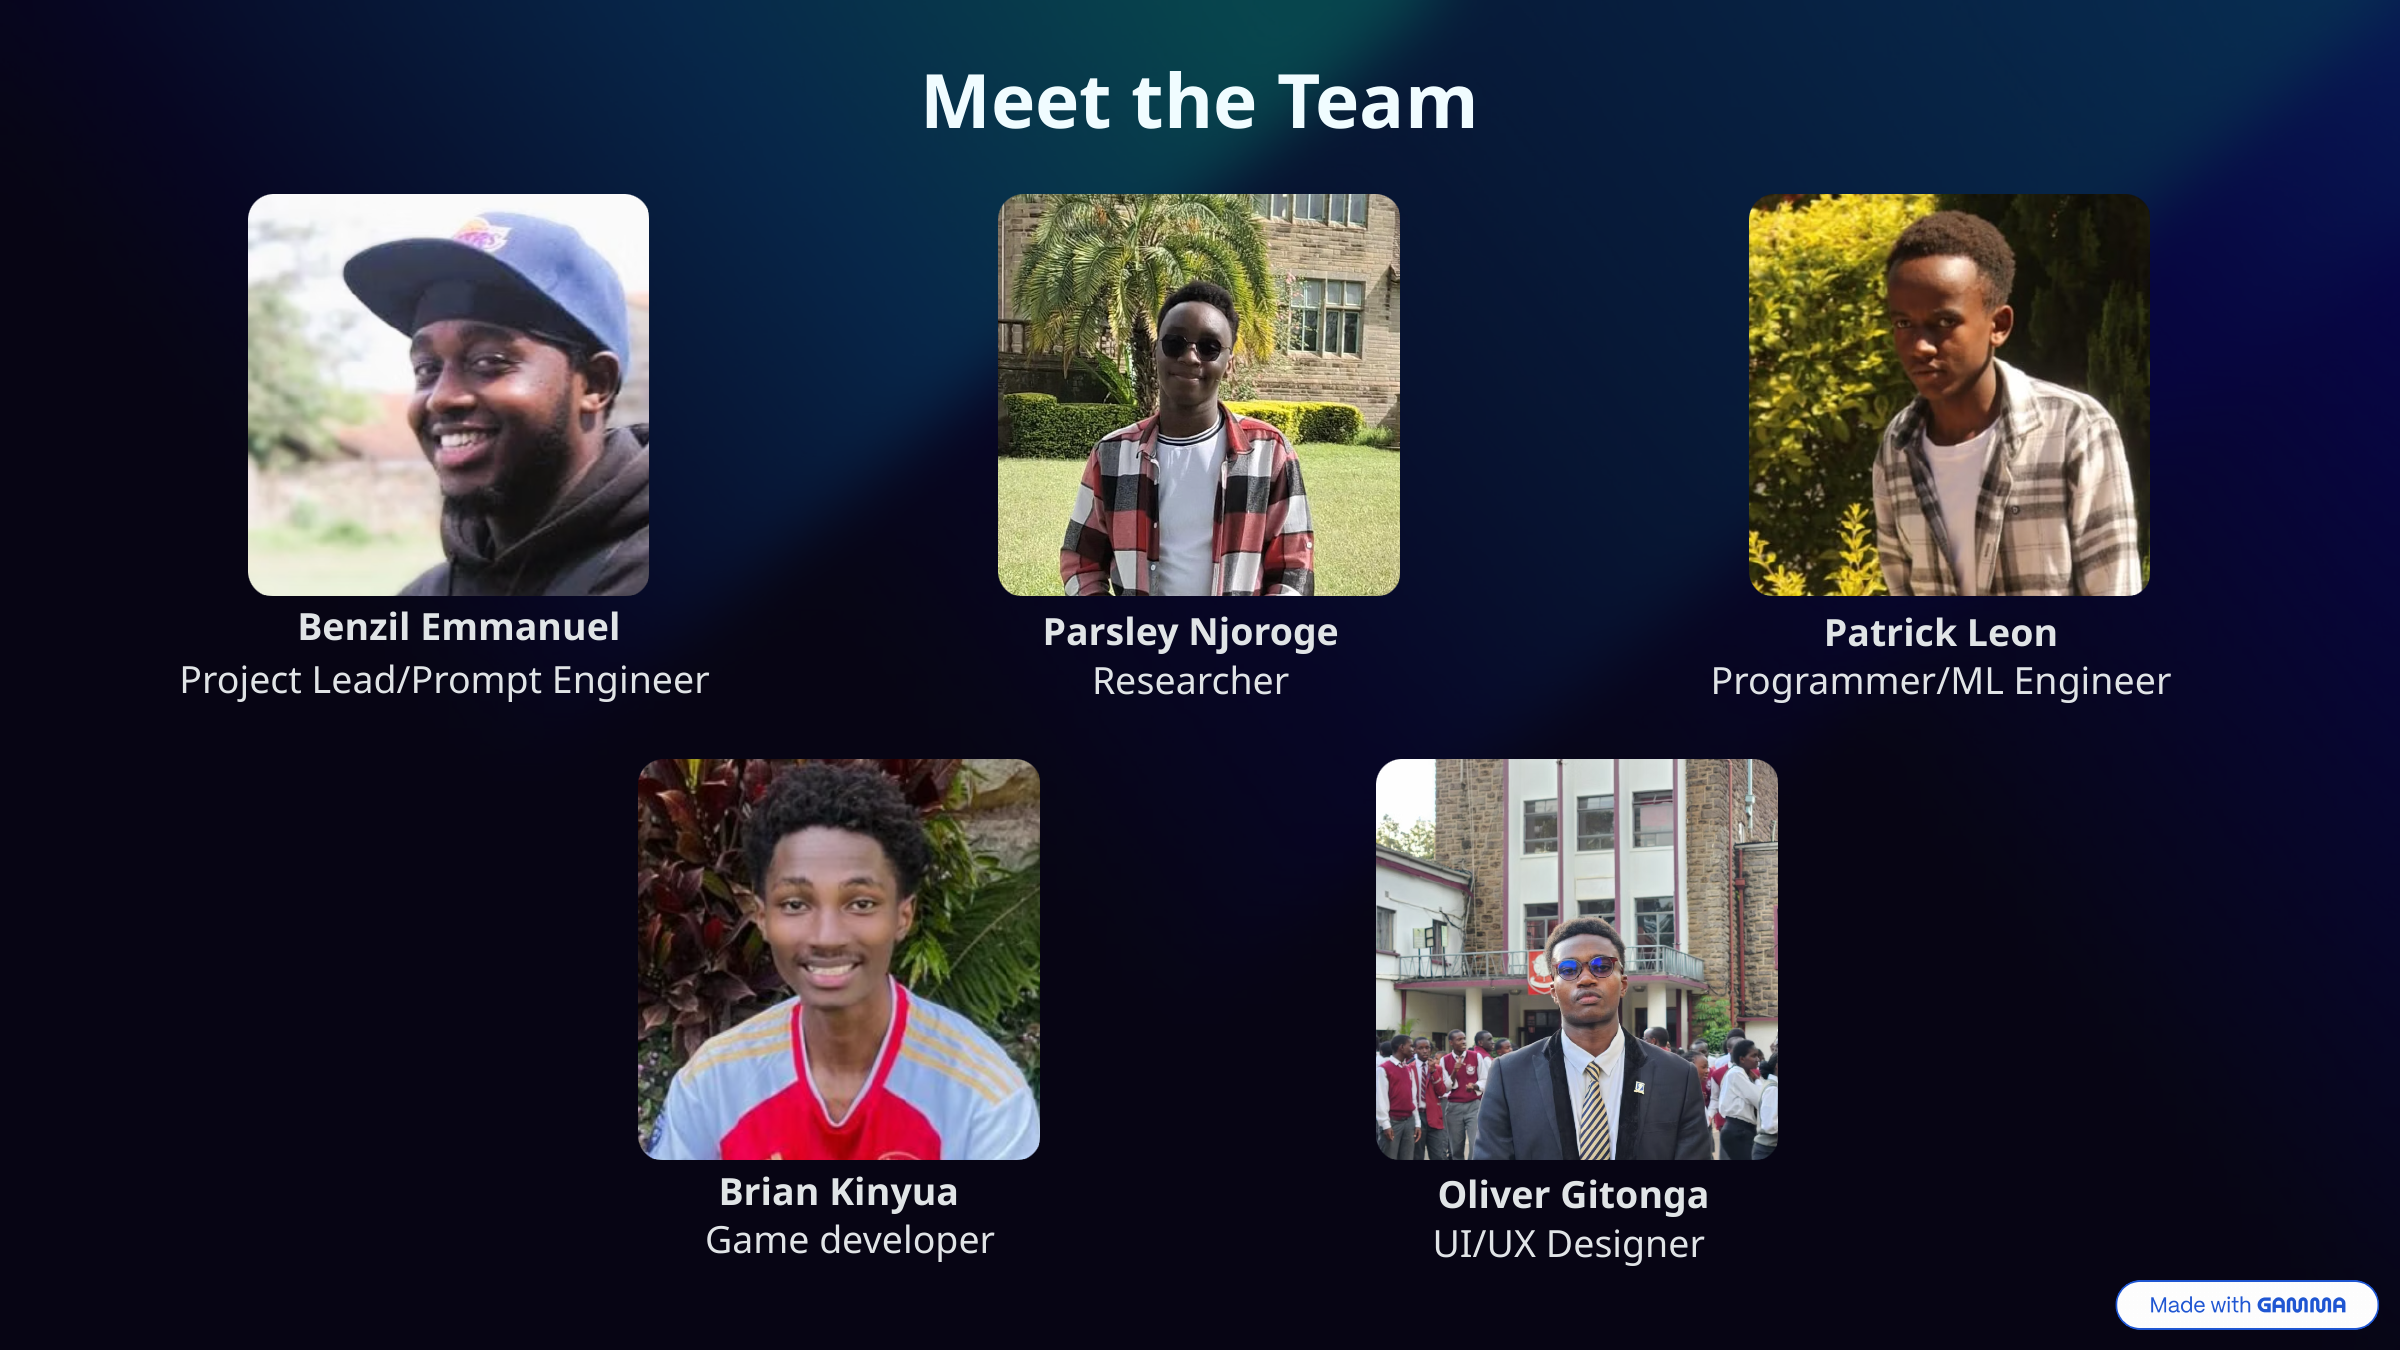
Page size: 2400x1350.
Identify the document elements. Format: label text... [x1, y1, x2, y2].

text_box Game developer [589, 1220, 1111, 1257]
text_box Oliver Gitonga [1464, 1180, 1674, 1199]
text_box UI/UX Designer [1308, 1224, 1830, 1271]
text_box Researcher [935, 661, 1457, 703]
picture [1748, 194, 2150, 596]
text_box Patrick Leon [1836, 618, 2046, 637]
picture [2106, 1271, 2389, 1339]
text_box Parsley Njoroge [1086, 617, 1296, 628]
text_box Benzil Emmanuel [354, 612, 564, 631]
picture [1376, 759, 1778, 1160]
text_box Brian Kinyua [734, 1177, 944, 1203]
text_box Programmer/ML Engineer [1680, 661, 2202, 701]
picture [248, 194, 649, 596]
picture [998, 194, 1400, 596]
text_box Project Lead/Prompt Engineer [189, 660, 711, 700]
text_box Meet the Team [912, 71, 1488, 143]
picture [638, 759, 1040, 1160]
